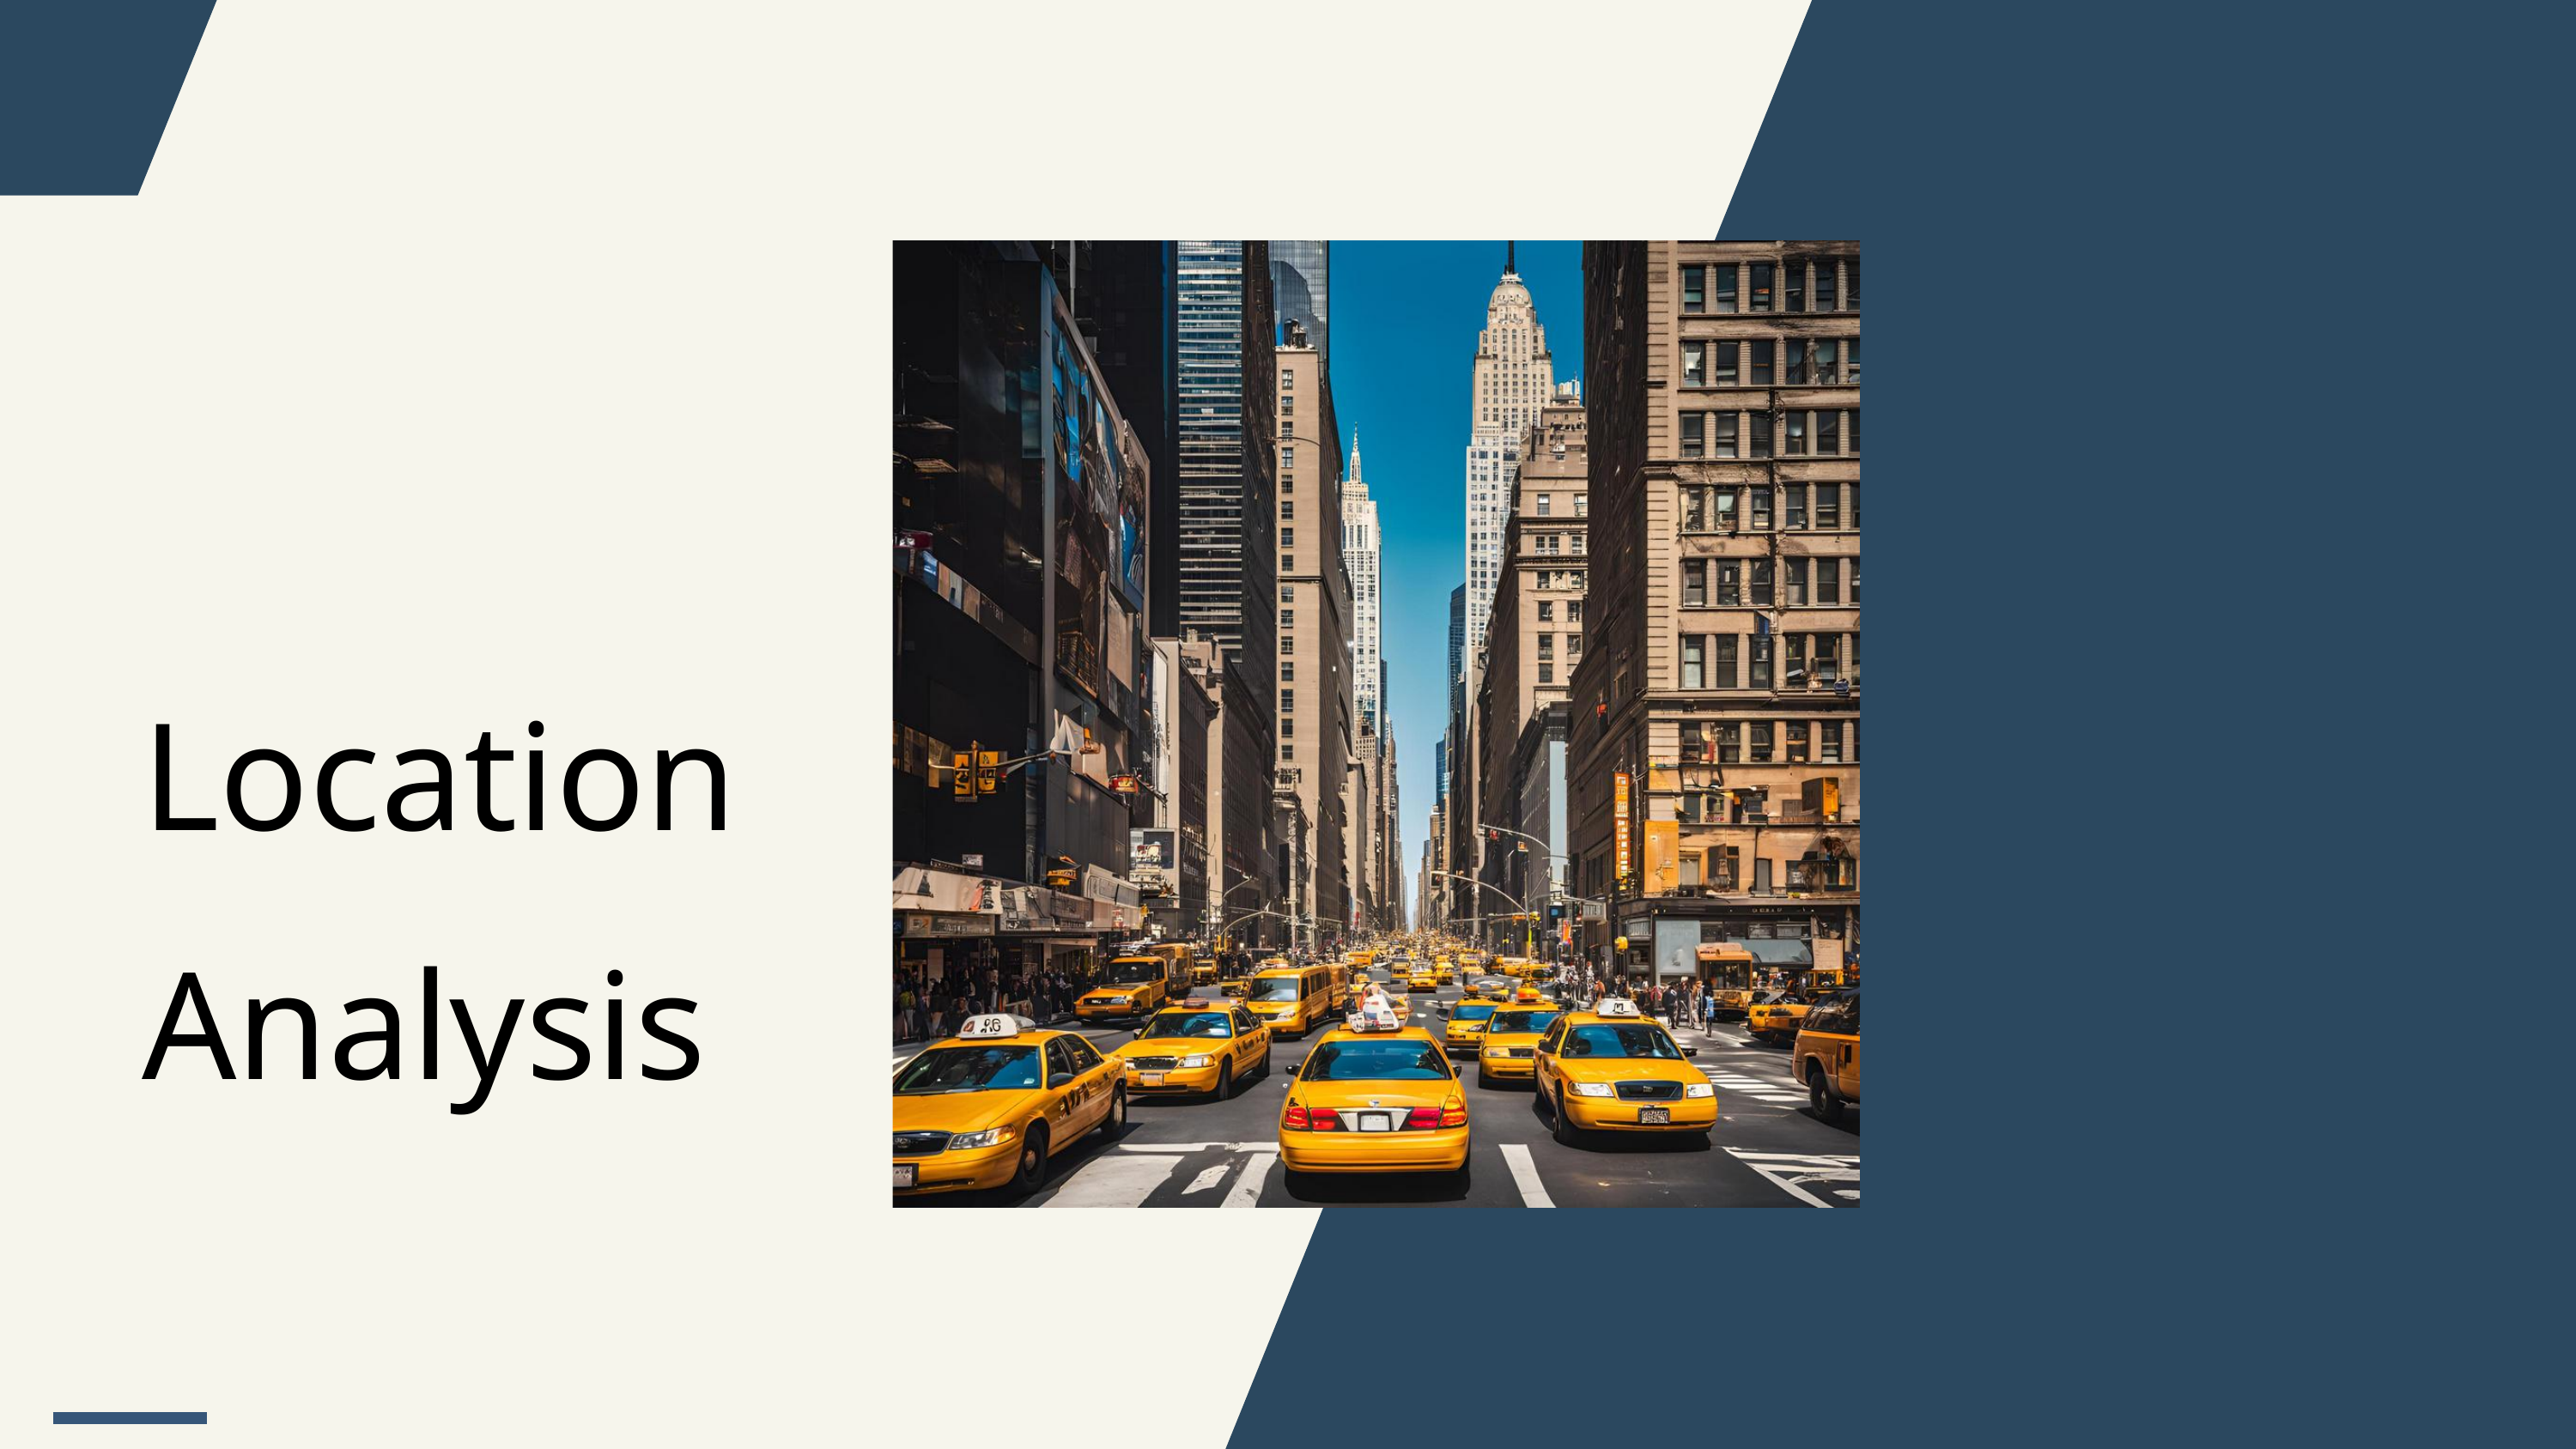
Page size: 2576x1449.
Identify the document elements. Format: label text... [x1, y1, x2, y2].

text_box [892, 240, 1110, 1208]
text_box Location Analysis [141, 610, 835, 1110]
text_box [1116, 0, 2576, 1449]
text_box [0, 0, 418, 196]
